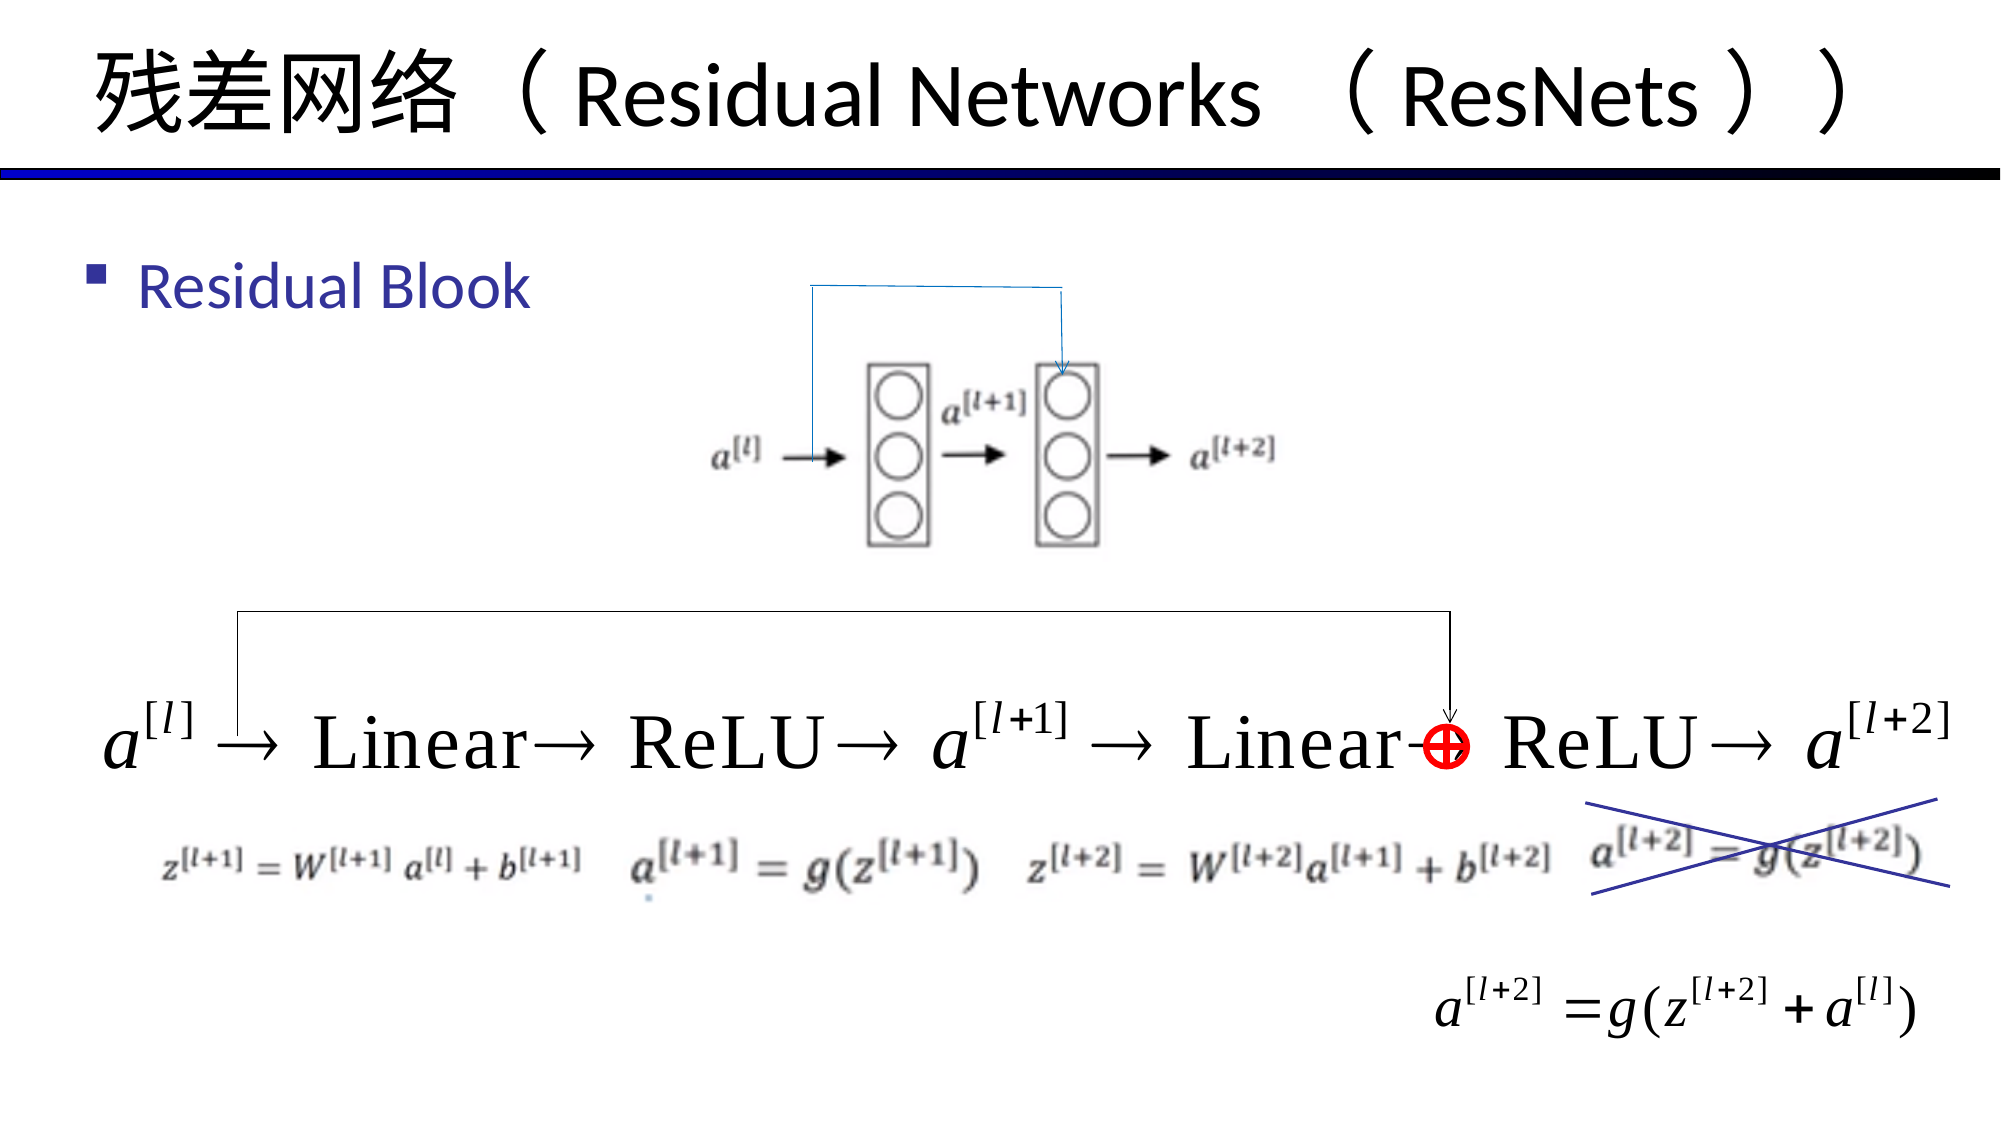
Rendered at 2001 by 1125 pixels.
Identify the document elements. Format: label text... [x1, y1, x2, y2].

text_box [1425, 963, 1930, 1051]
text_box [1938, 802, 1950, 887]
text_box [810, 285, 1063, 463]
picture [143, 822, 602, 905]
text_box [1585, 802, 1591, 887]
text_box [1591, 798, 1938, 895]
list Residual Blook [66, 234, 1934, 1011]
title 残差网络（Residual Networks（ResNets）） [0, 0, 2000, 184]
picture [695, 343, 1286, 562]
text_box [237, 611, 1450, 737]
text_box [90, 683, 1962, 789]
picture [1580, 808, 1932, 902]
picture [622, 822, 990, 905]
picture [1013, 822, 1562, 902]
